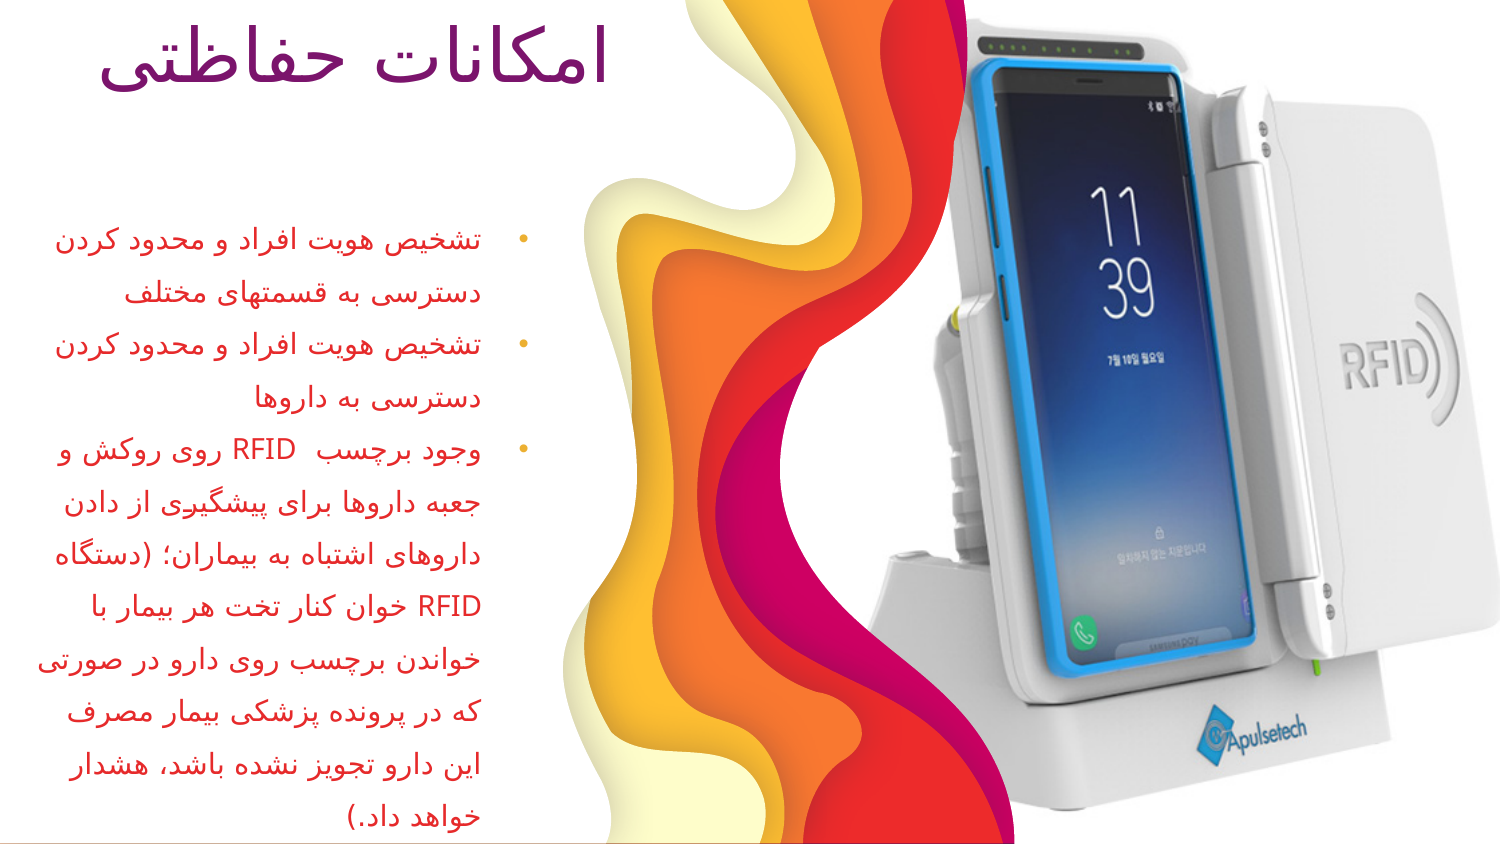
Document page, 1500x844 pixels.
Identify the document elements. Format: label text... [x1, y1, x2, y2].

text_box تشخیص هویت افراد و محدود کردن دسترسی به قسمتهای مختلف تشخیص هویت افراد و محدود کردن دسترسی به داروها وجود برچسب RFID روی روکش و جعبه داروها برای پیشگیری از دادن داروهای اشتباه به بیماران؛ (دستگاه RFID خوان کنار تخت هر بیمار با خواندن برچسب روی دارو در صورتی که در پرونده پزشکی بیمار مصرف این دارو تجویز نشده باشد، هشدار خواهد داد.) وجود برچسب RFID روی کیسه های خون برای جلوگیری از تزریق خون غیرهمگروه به بیمار [12, 195, 544, 844]
text_box امکانات حفاظتی [82, 0, 627, 105]
picture [779, 0, 1500, 844]
